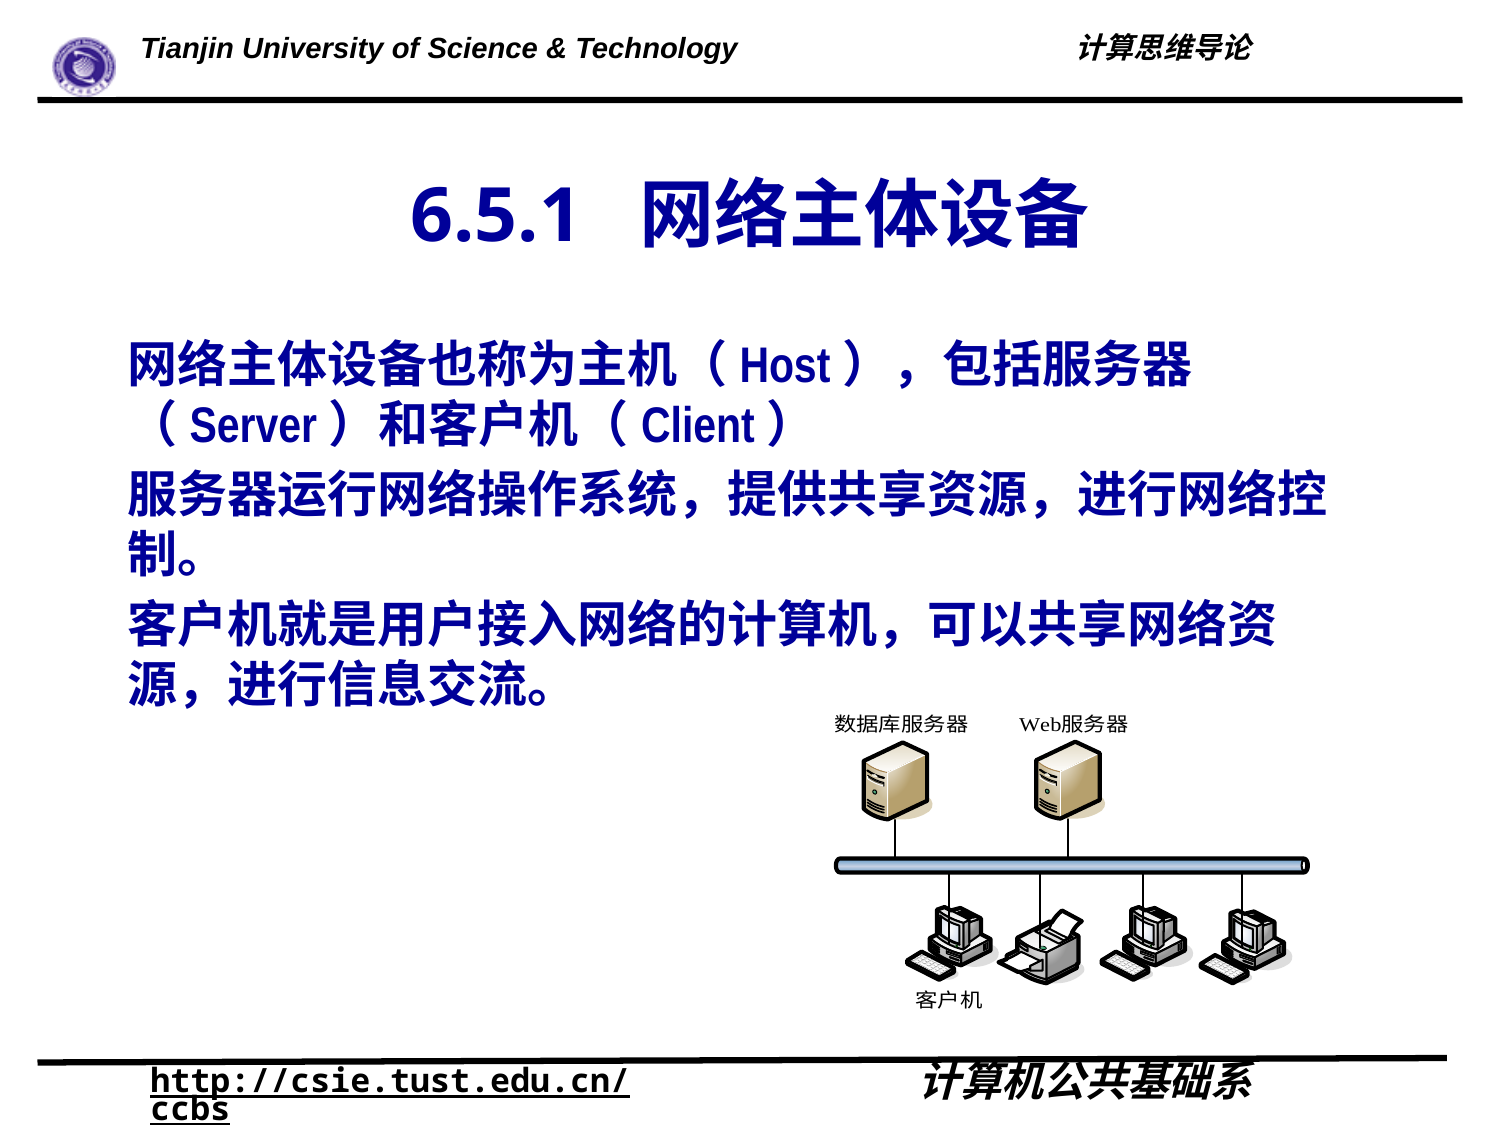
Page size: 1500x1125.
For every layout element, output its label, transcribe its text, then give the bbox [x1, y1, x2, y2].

list 网络主体设备也称为主机（Host），包括服务器（Server）和客户机（Client） 服务器运行网络操作系统，提供共享资源，进行网络控制。 客户机就是用户接入网络的计算机，可以共享网络资源，进行信息交流。 [112, 324, 1388, 1000]
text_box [806, 689, 1316, 1035]
picture [52, 37, 116, 97]
title 6.5.1 网络主体设备 [112, 99, 1388, 288]
